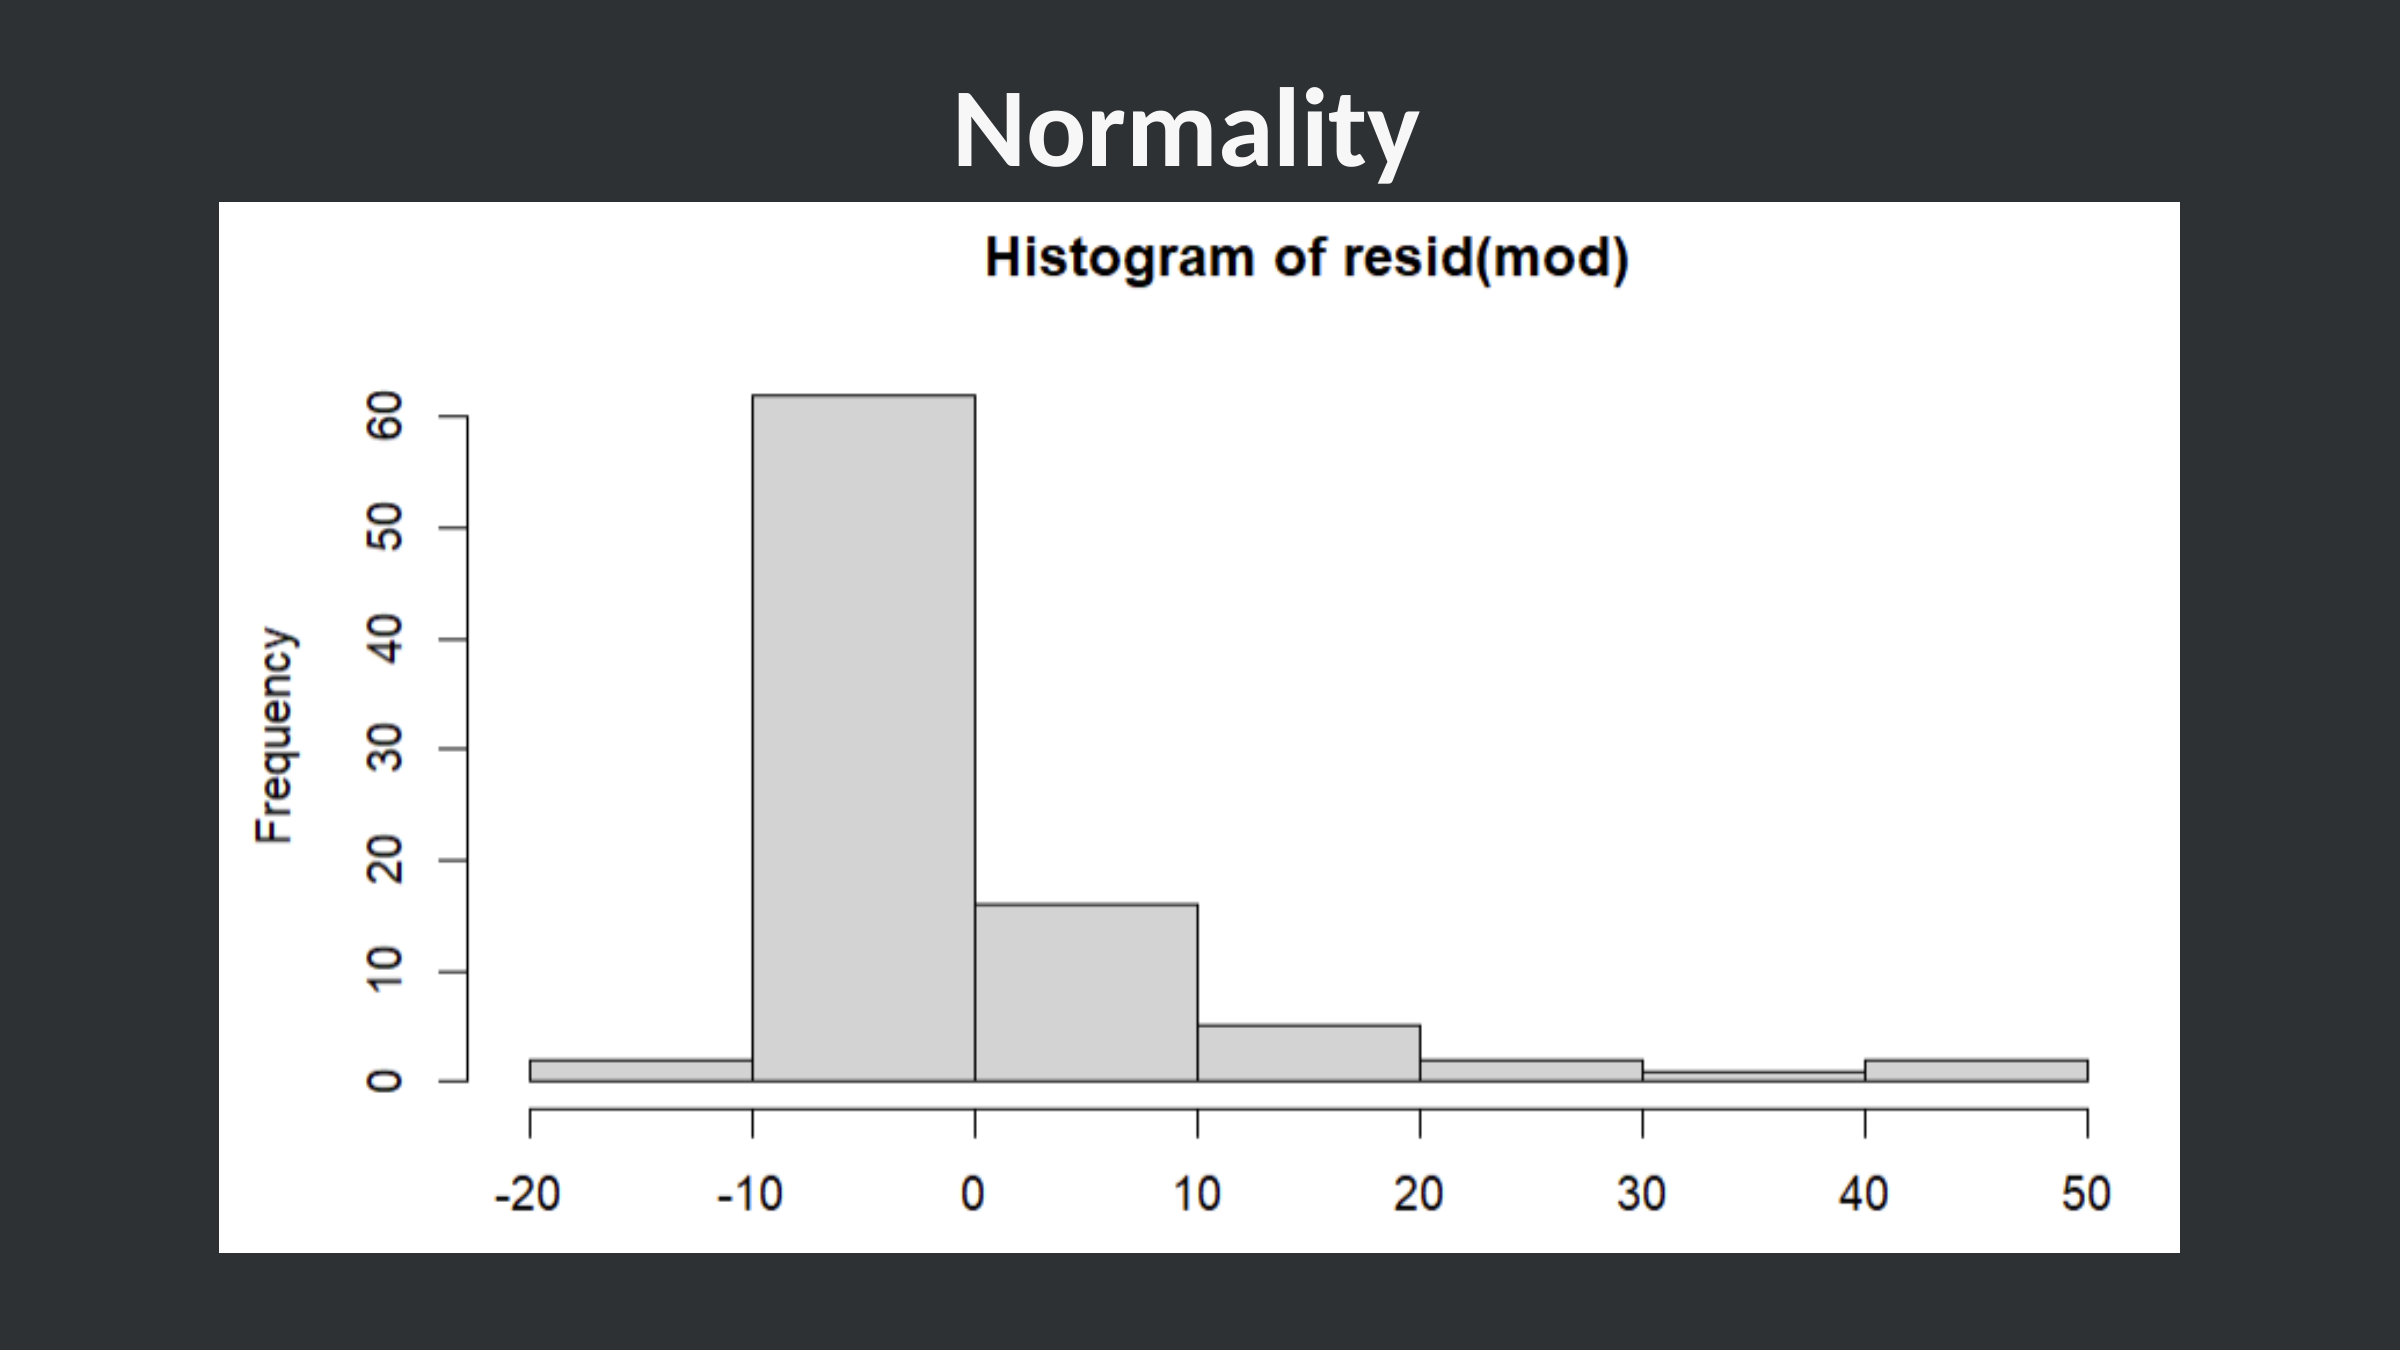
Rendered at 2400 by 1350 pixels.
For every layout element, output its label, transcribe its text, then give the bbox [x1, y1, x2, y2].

picture [219, 202, 2181, 1253]
text_box Normality [0, 51, 2400, 179]
